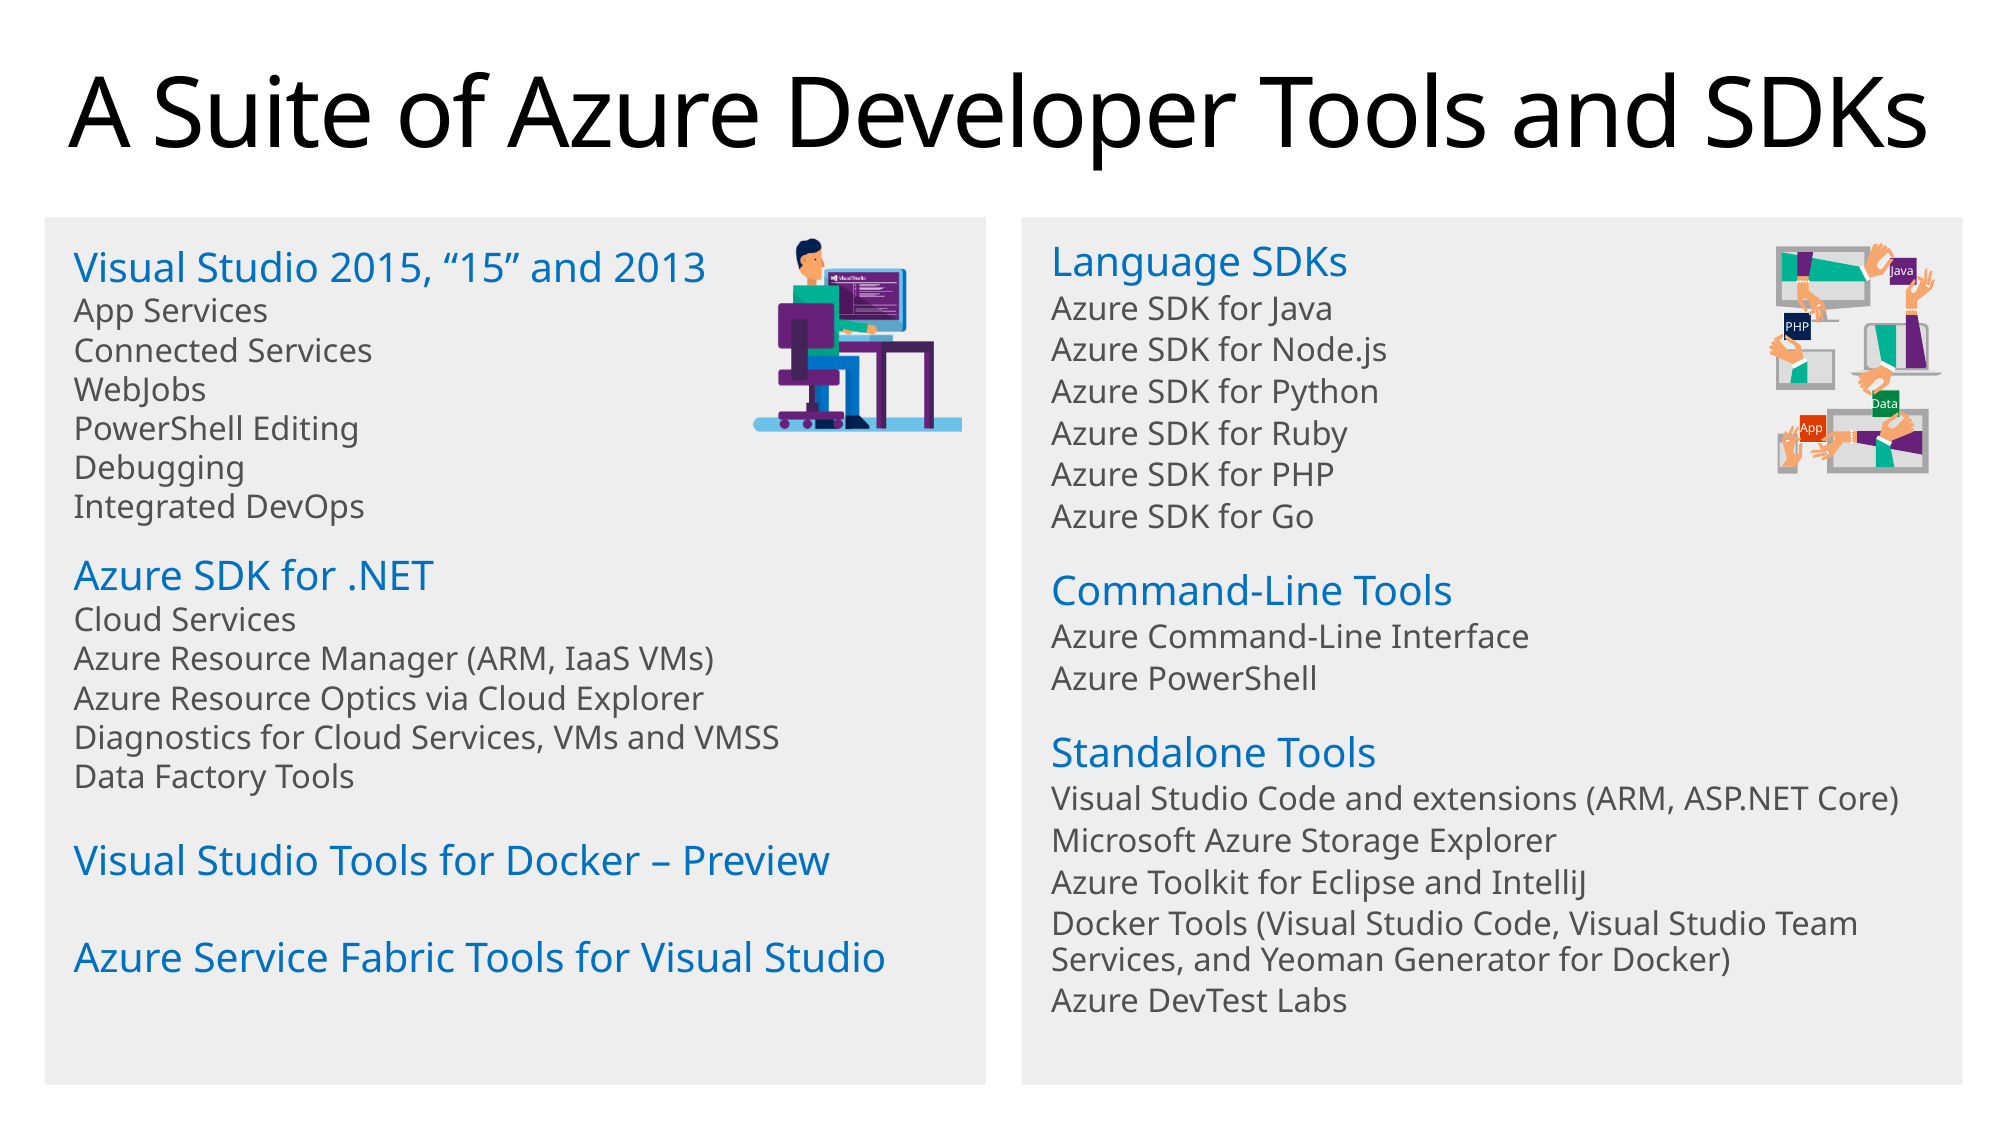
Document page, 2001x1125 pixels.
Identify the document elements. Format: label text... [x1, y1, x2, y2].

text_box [43, 216, 987, 1085]
title A Suite of Azure Developer Tools and SDKs [44, 47, 1957, 196]
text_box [1021, 216, 1993, 1085]
